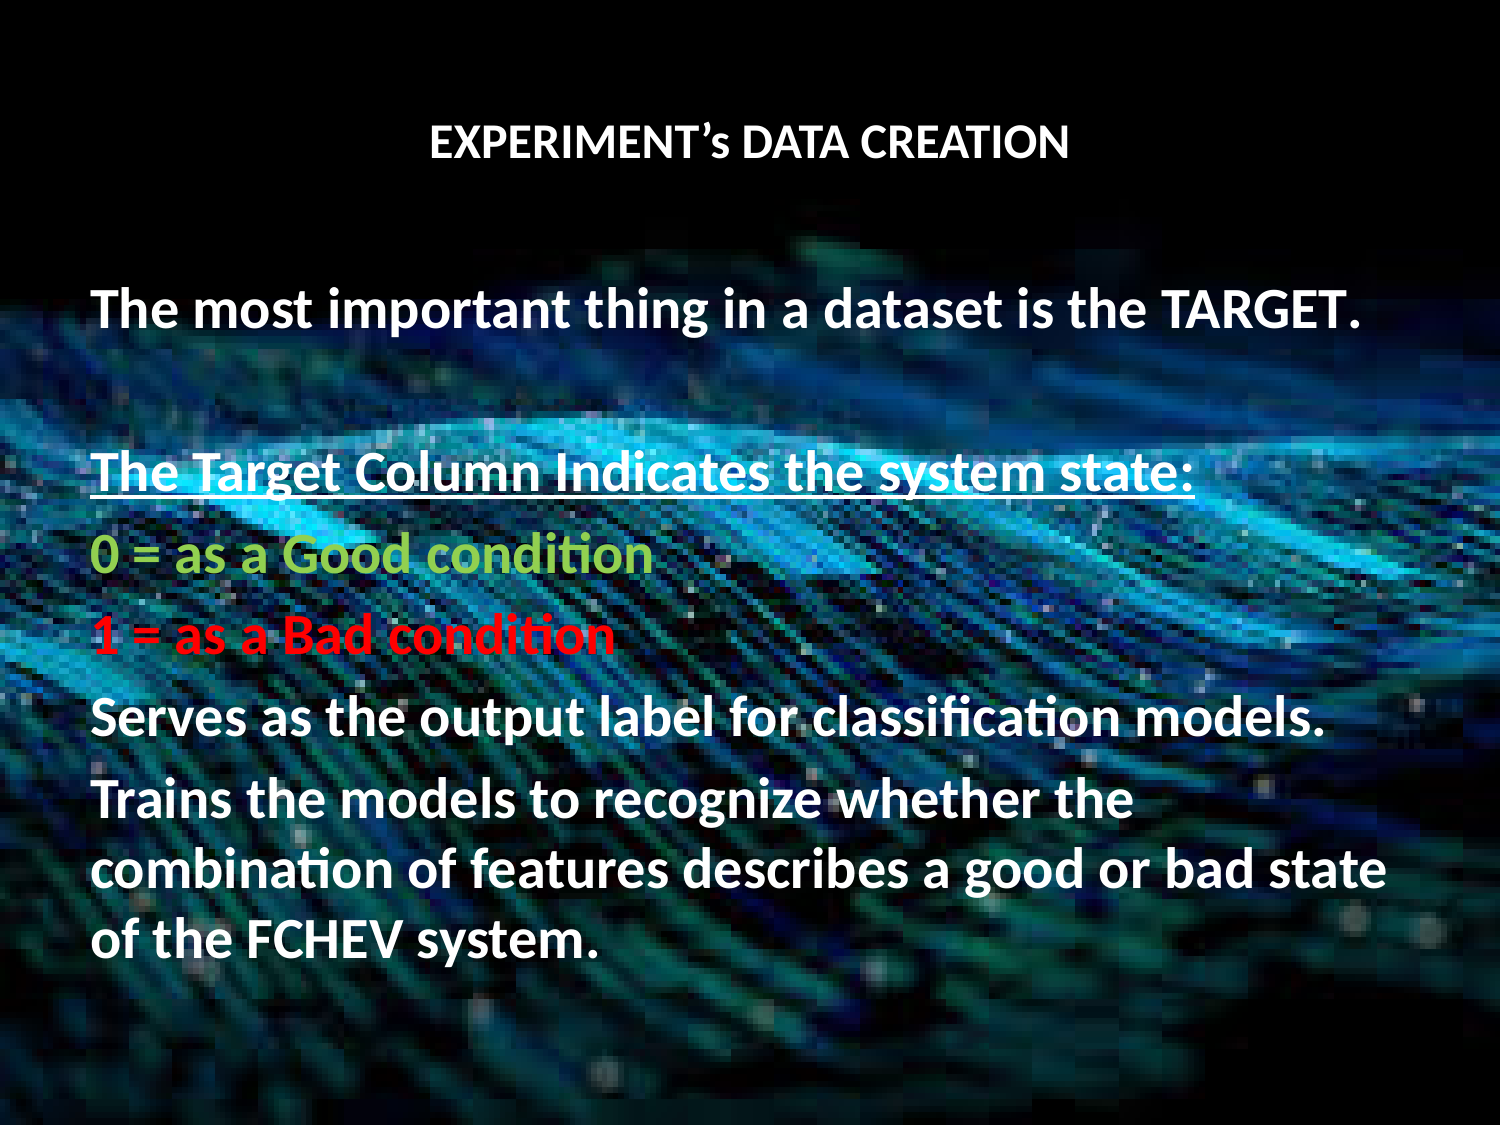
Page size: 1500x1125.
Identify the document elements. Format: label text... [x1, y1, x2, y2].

list The most important thing in a dataset is the TARGET. The Target Column Indicates the system state: 0 = as a Good condition 1 = as a Bad condition Serves as the output label for classification models. Trains the models to recognize whether the combination of features describes a good or bad state of the FCHEV system. [75, 262, 1425, 1083]
title EXPERIMENT’s DATA CREATION [75, 45, 1425, 233]
